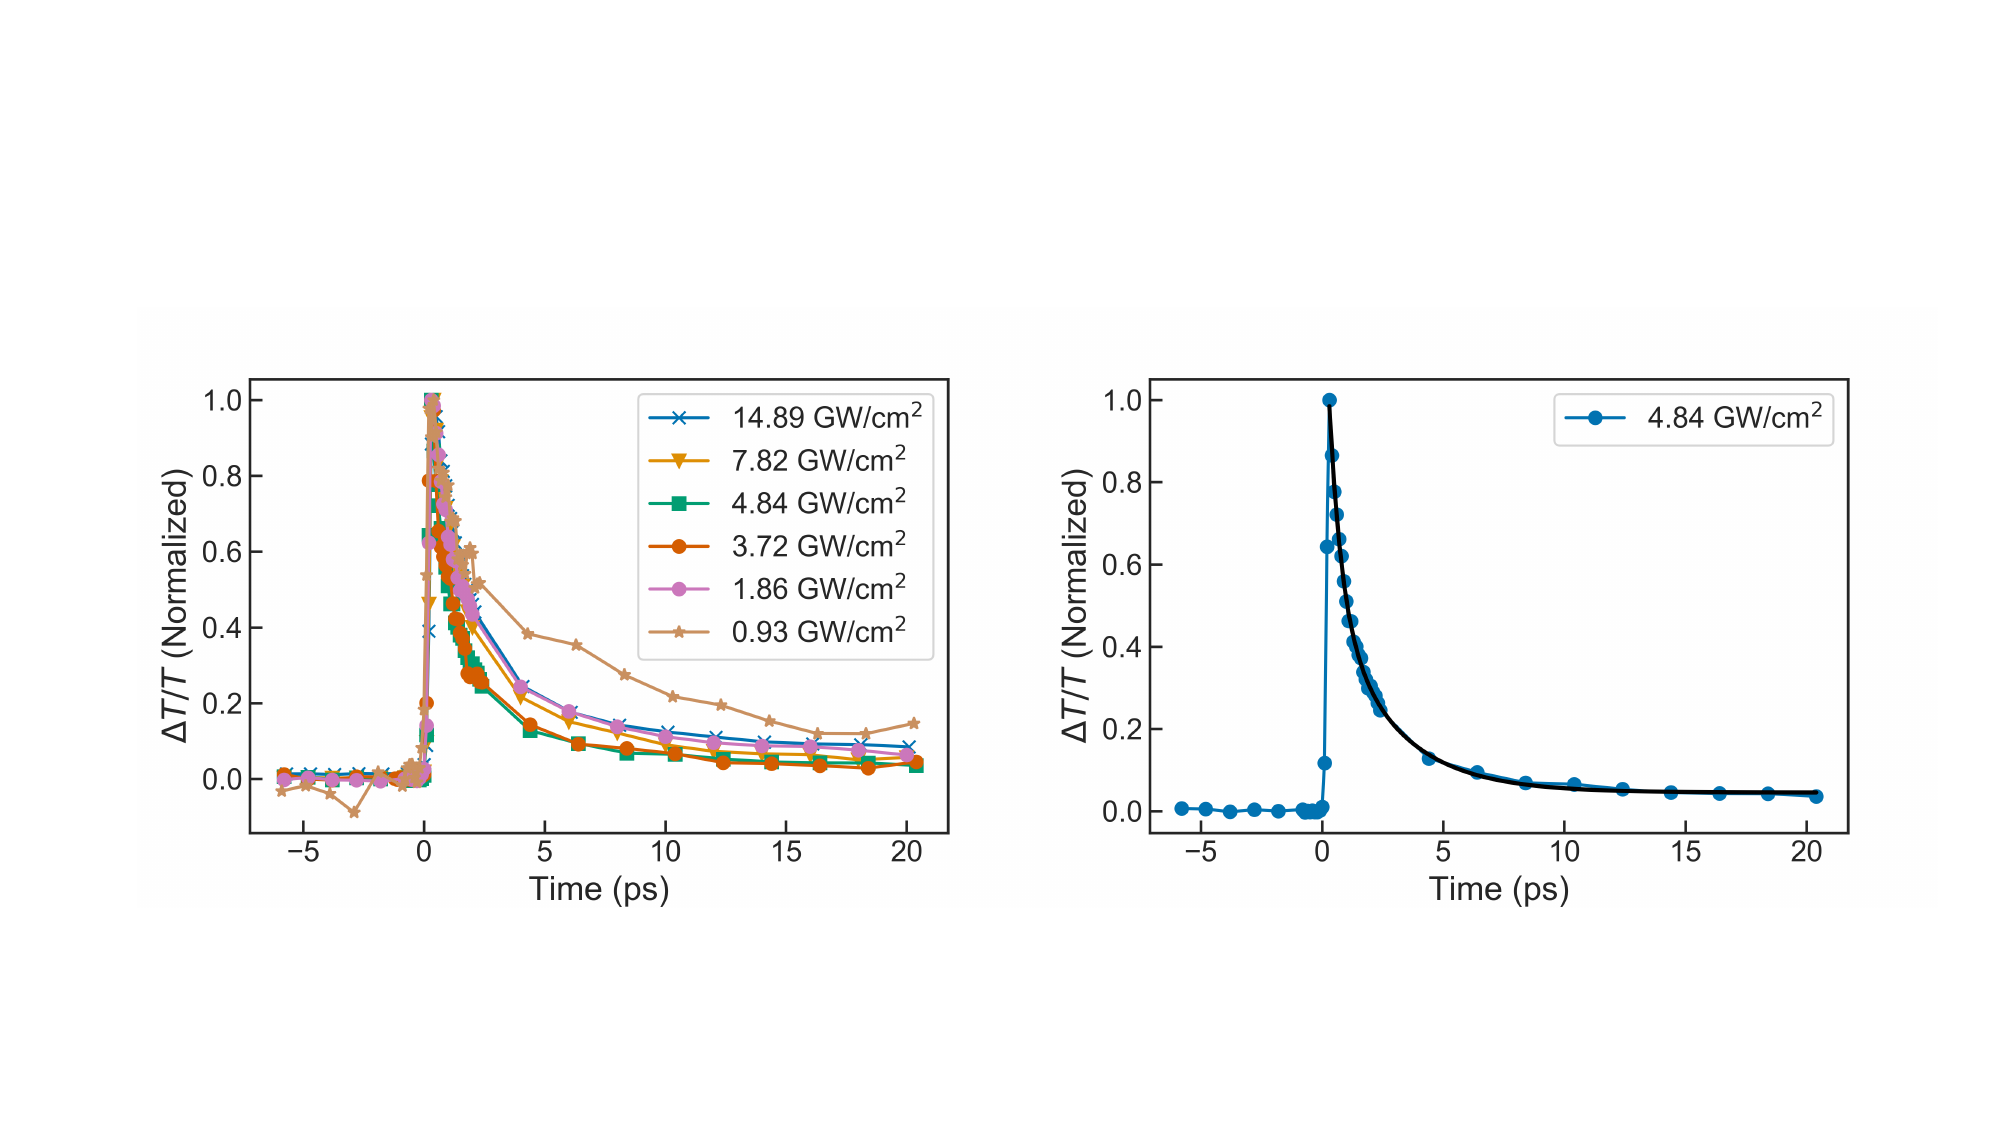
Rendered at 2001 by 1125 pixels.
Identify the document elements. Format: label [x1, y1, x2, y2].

picture [137, 307, 1938, 908]
